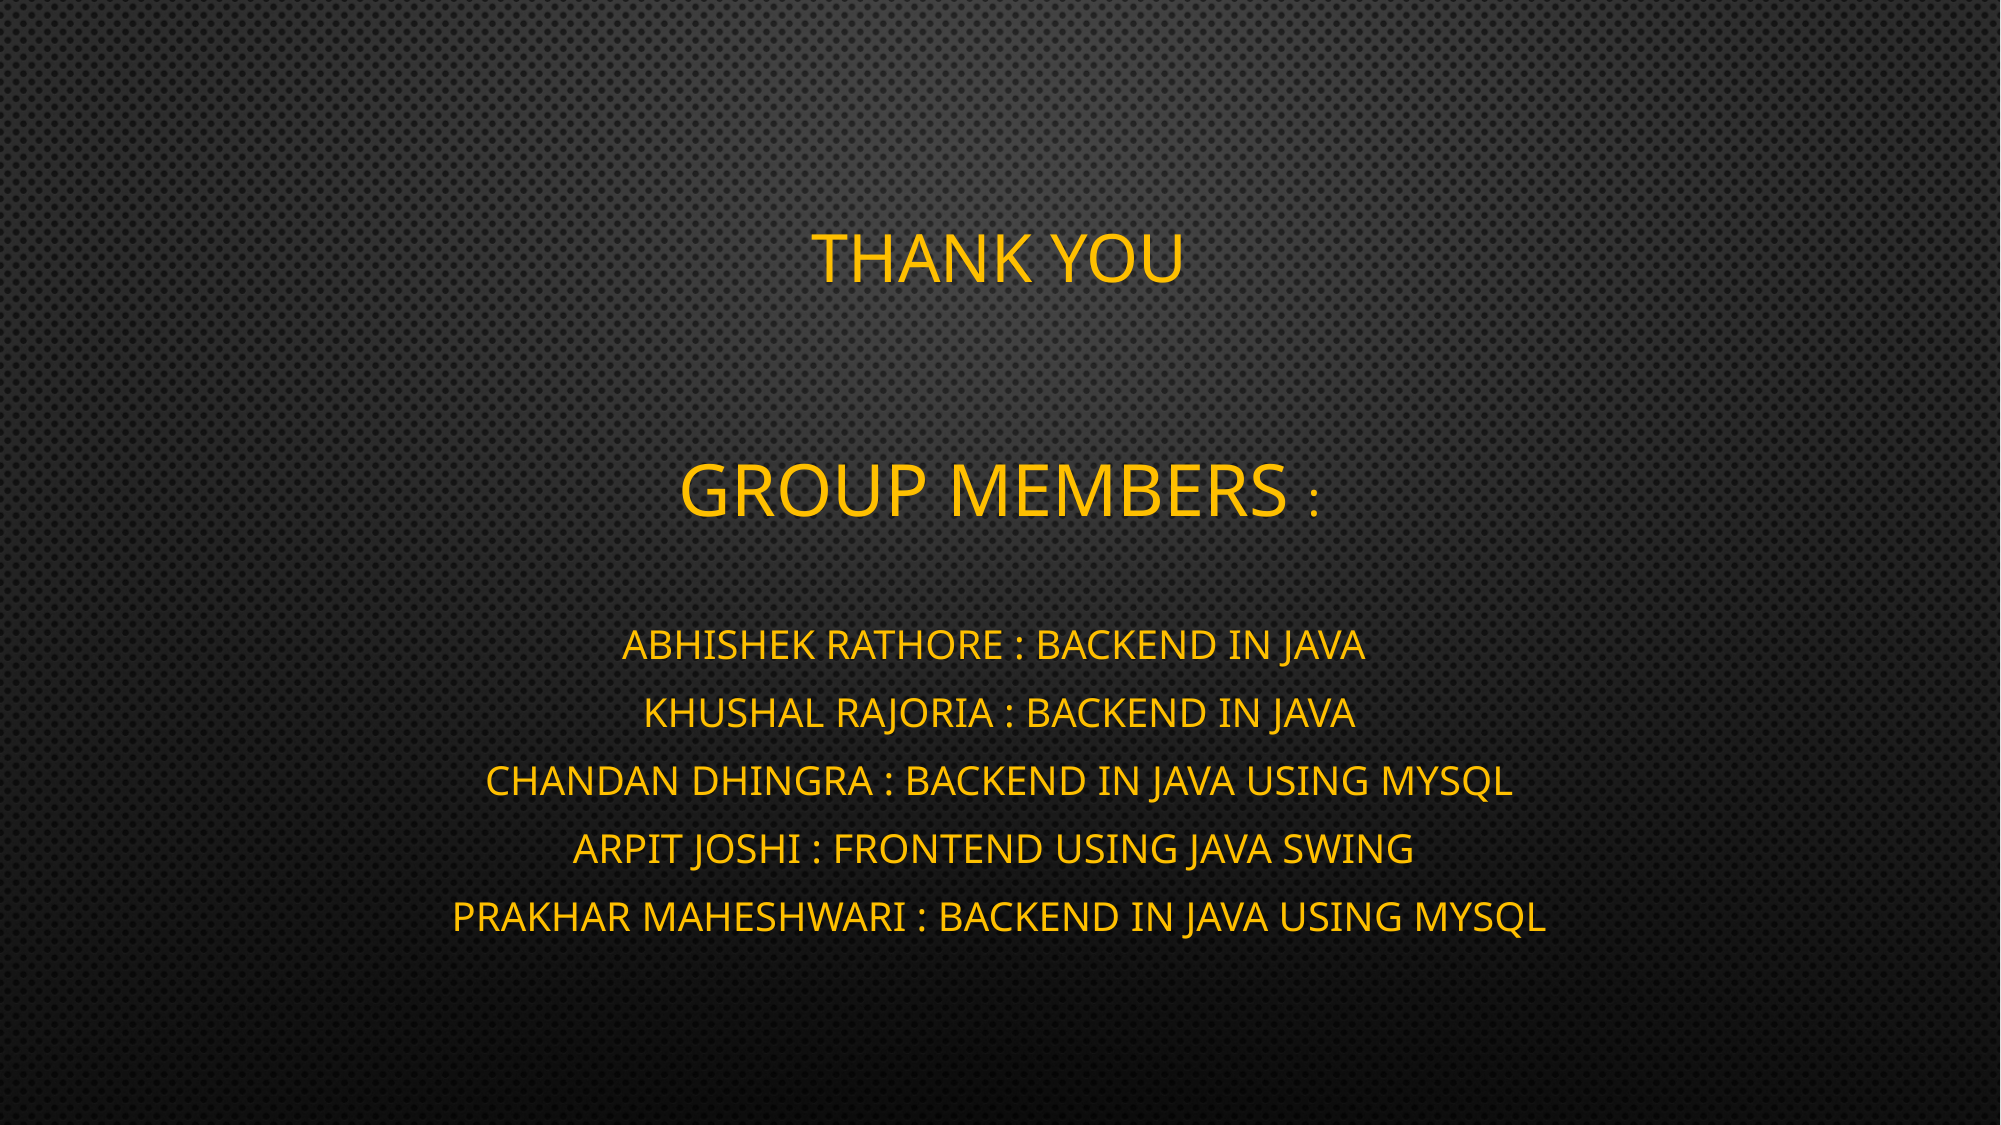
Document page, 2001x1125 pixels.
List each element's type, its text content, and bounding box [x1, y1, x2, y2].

title THANK YOU [187, 99, 1813, 413]
list Group Members : Abhishek Rathore : Backend in Java Khushal Rajoria : Backend in Java Chandan Dhingra : Backend In Java using MySQL Arpit Joshi : Frontend using Java Swing Prakhar Maheshwari : Backend In Java using MySQL [187, 437, 1813, 950]
